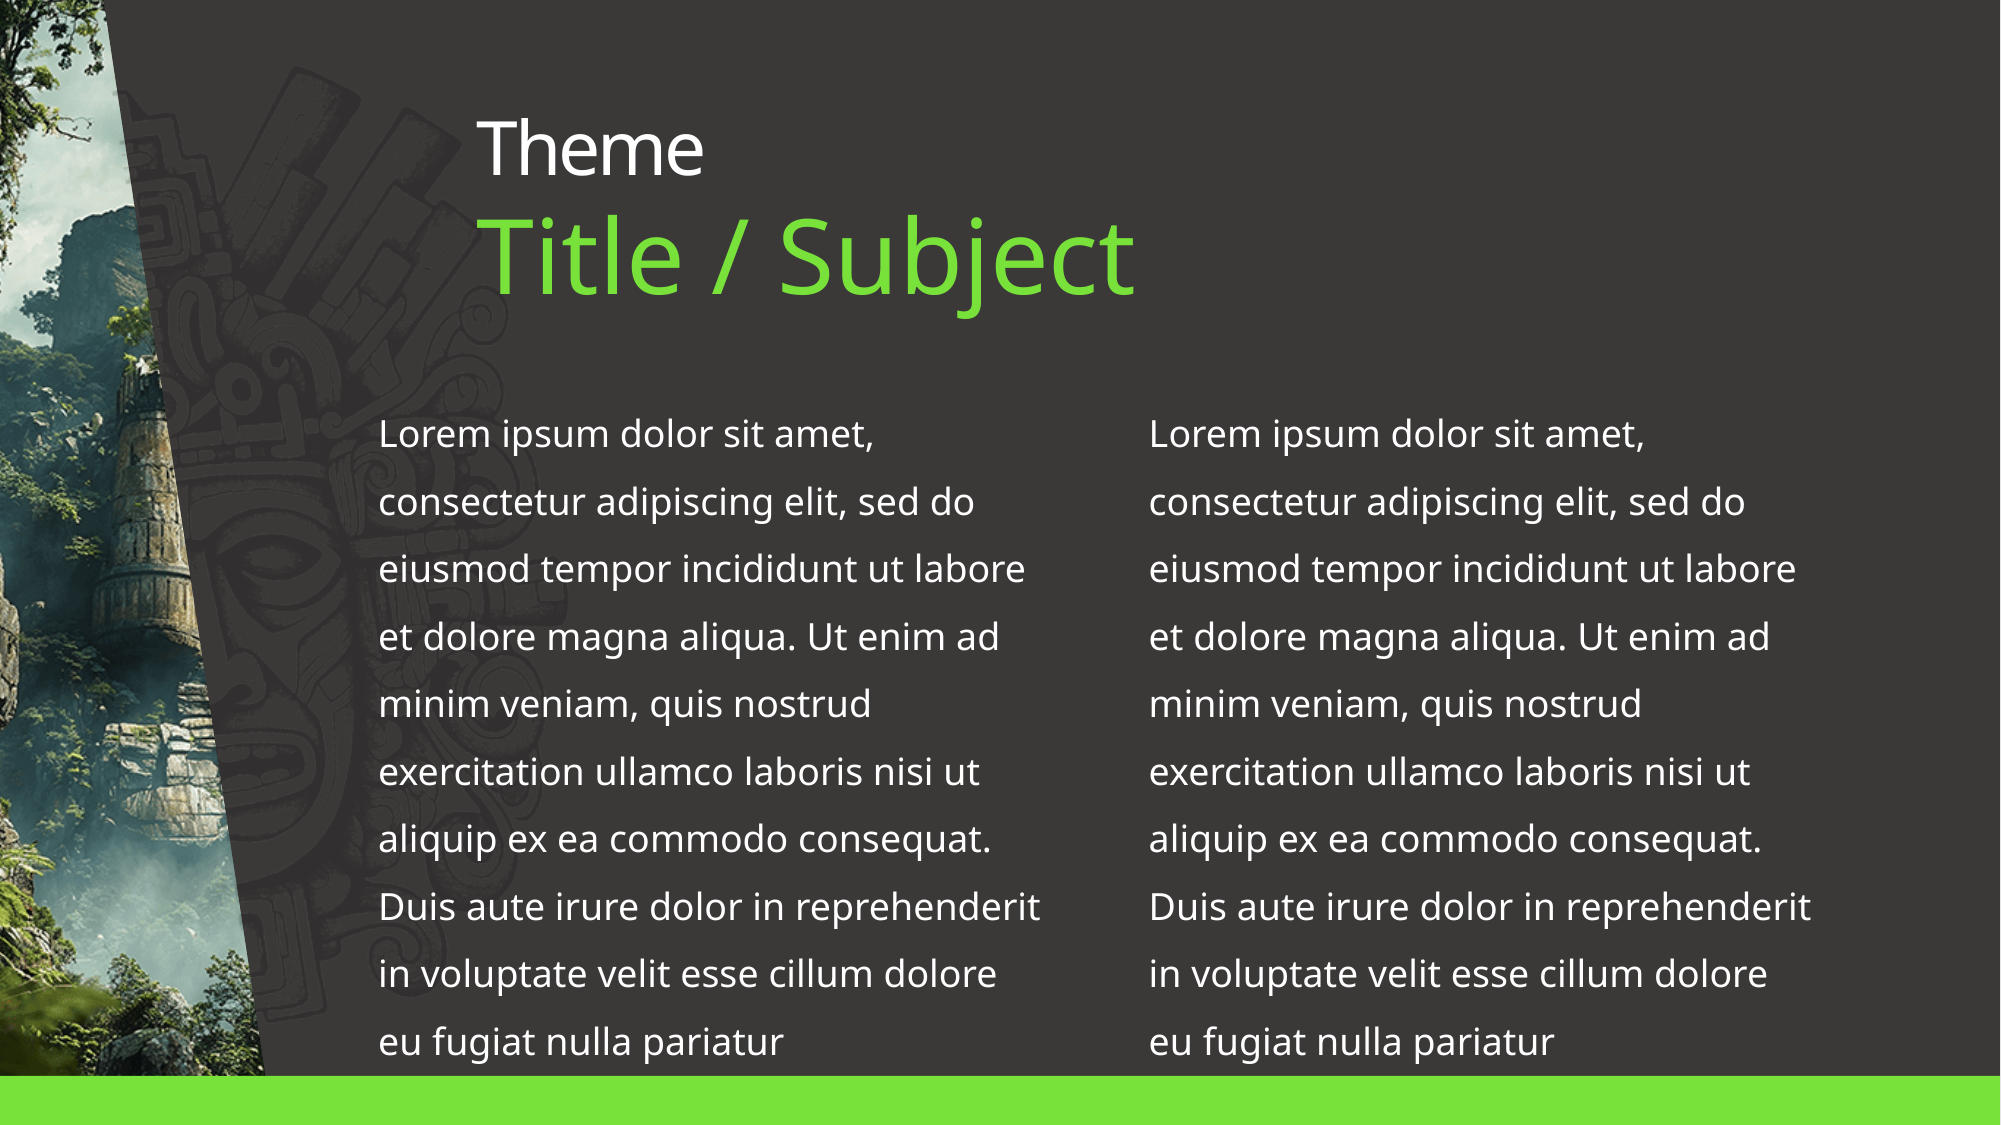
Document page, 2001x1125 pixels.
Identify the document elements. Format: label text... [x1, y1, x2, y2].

text_box Lorem ipsum dolor sit amet, consectetur adipiscing elit, sed do eiusmod tempor incididunt ut labore et dolore magna aliqua. Ut enim ad minim veniam, quis nostrud exercitation ullamco laboris nisi ut aliquip ex ea commodo consequat. Duis aute irure dolor in reprehenderit in voluptate velit esse cillum dolore eu fugiat nulla pariatur [363, 380, 1062, 1071]
picture [0, 0, 265, 1075]
text_box Lorem ipsum dolor sit amet, consectetur adipiscing elit, sed do eiusmod tempor incididunt ut labore et dolore magna aliqua. Ut enim ad minim veniam, quis nostrud exercitation ullamco laboris nisi ut aliquip ex ea commodo consequat. Duis aute irure dolor in reprehenderit in voluptate velit esse cillum dolore eu fugiat nulla pariatur [1134, 380, 1833, 1071]
text_box Theme Title / Subject [461, 93, 1152, 323]
